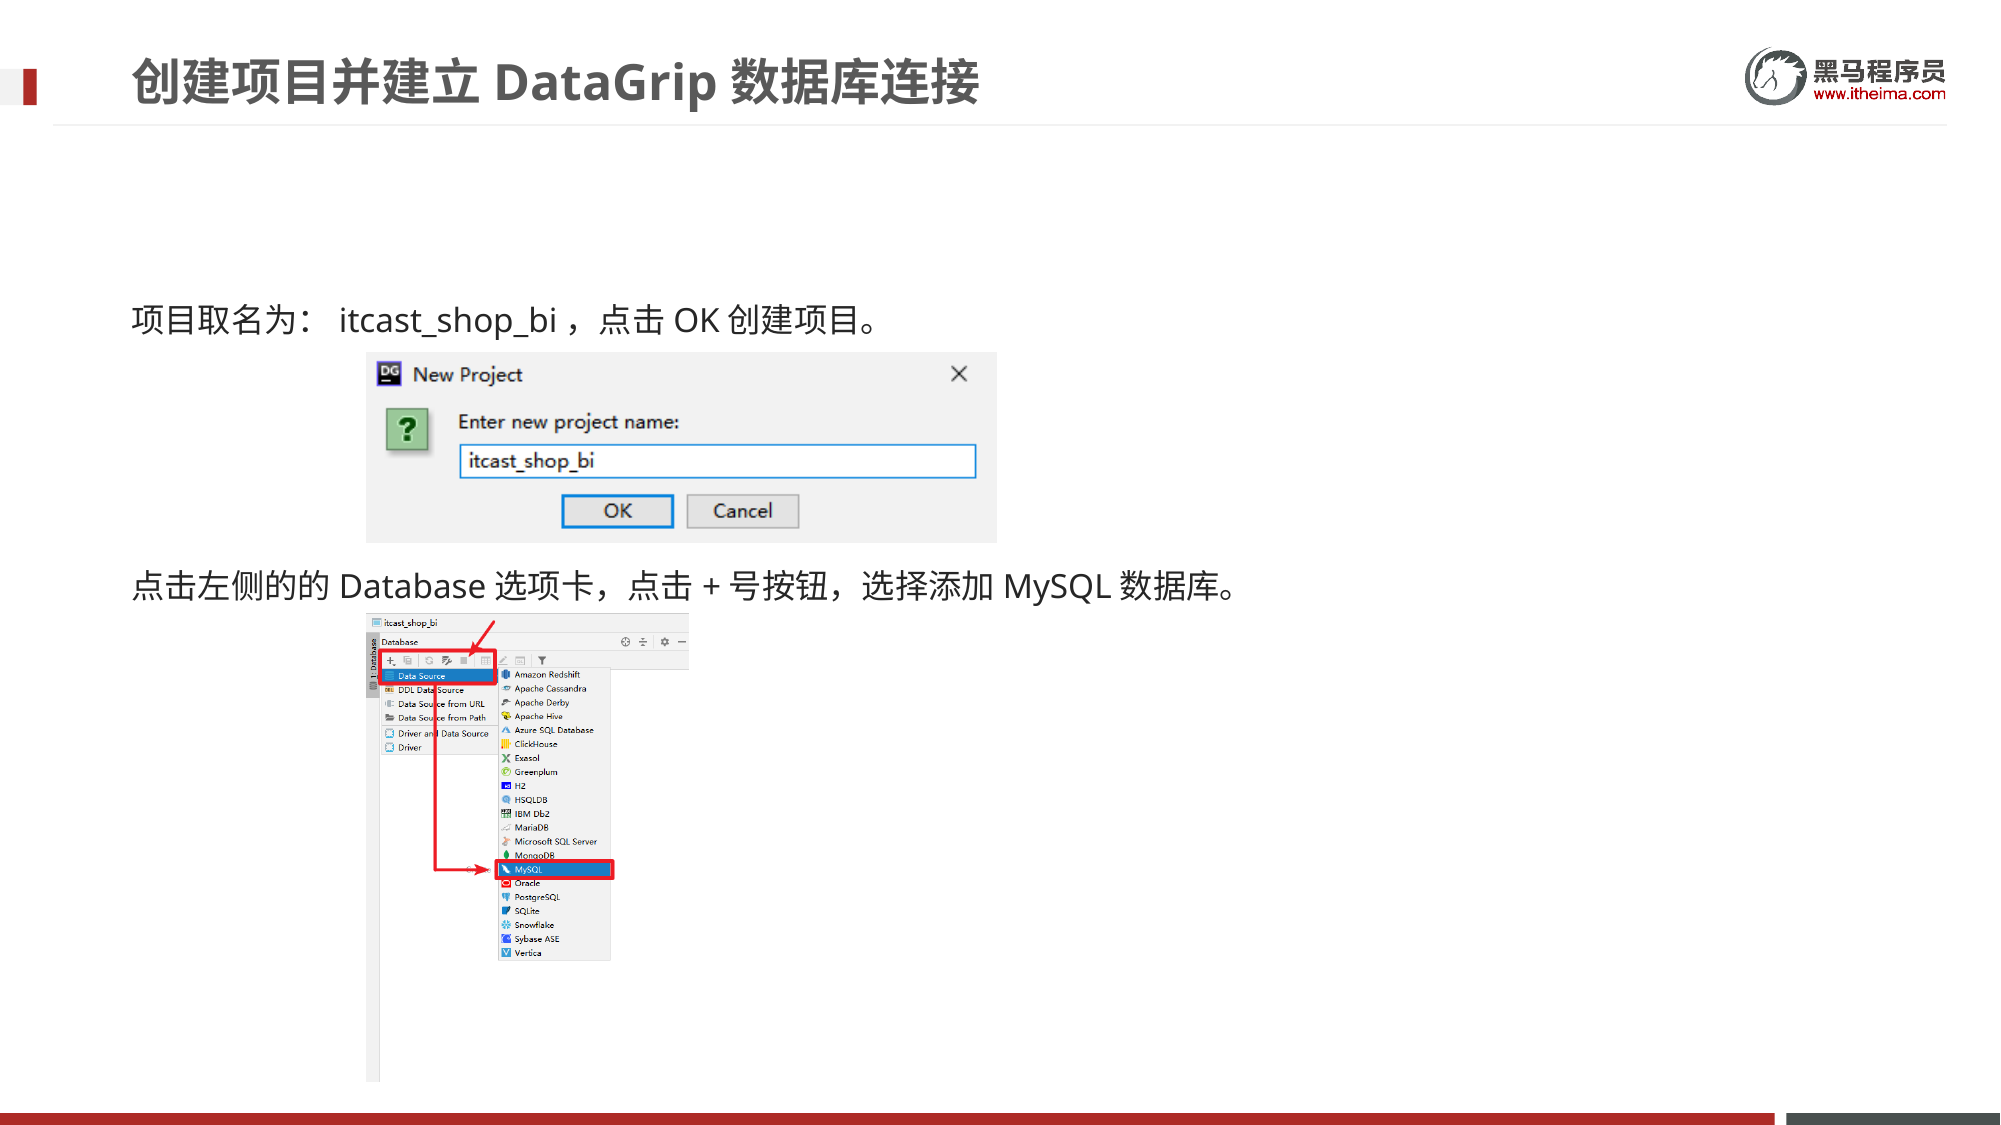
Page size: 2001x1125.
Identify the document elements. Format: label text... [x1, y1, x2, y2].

picture [366, 351, 997, 543]
title 创建项目并建立DataGrip数据库连接 [116, 38, 1556, 124]
picture [1744, 46, 1946, 106]
picture [366, 613, 689, 1083]
list 项目取名为：itcast_shop_bi，点击OK创建项目。 点击左侧的的Database选项卡，点击+号按钮，选择添加MySQL数据库。 [116, 271, 1872, 964]
